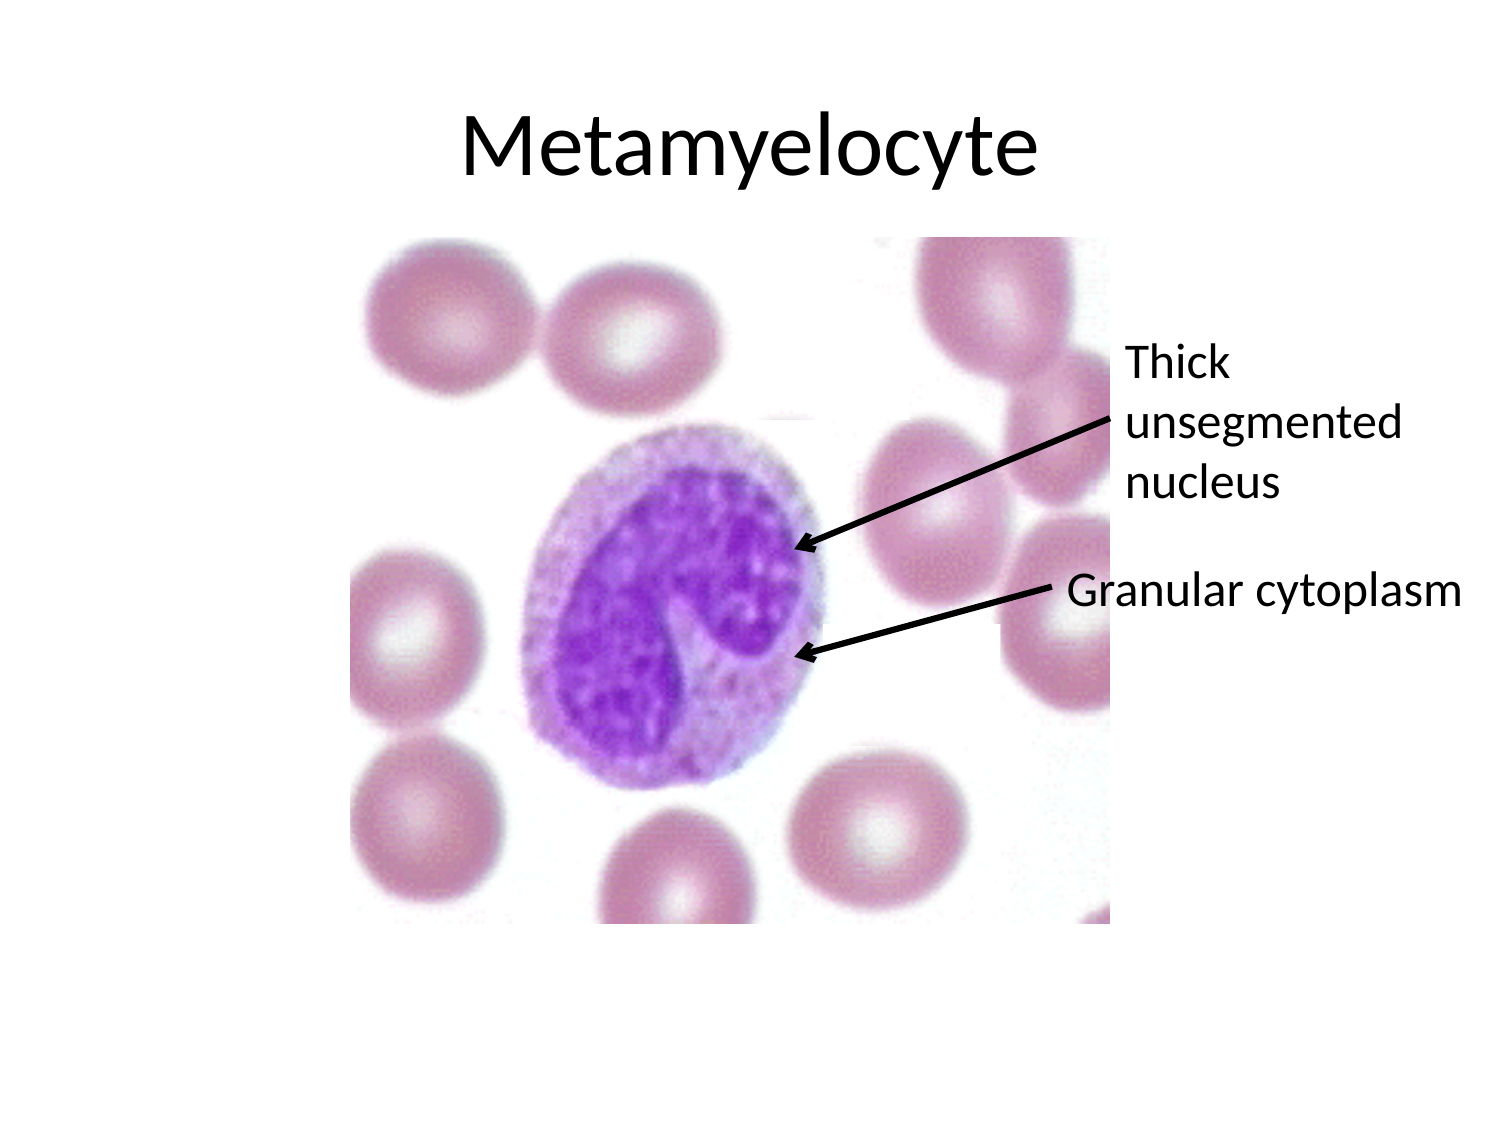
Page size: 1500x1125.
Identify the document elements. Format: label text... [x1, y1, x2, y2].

picture [349, 237, 1111, 924]
title Metamyelocyte [75, 45, 1425, 233]
text_box Thick unsegmented nucleus [1115, 320, 1500, 516]
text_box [793, 586, 1051, 658]
text_box Granular cytoplasm [1115, 549, 1479, 624]
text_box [793, 418, 1111, 550]
